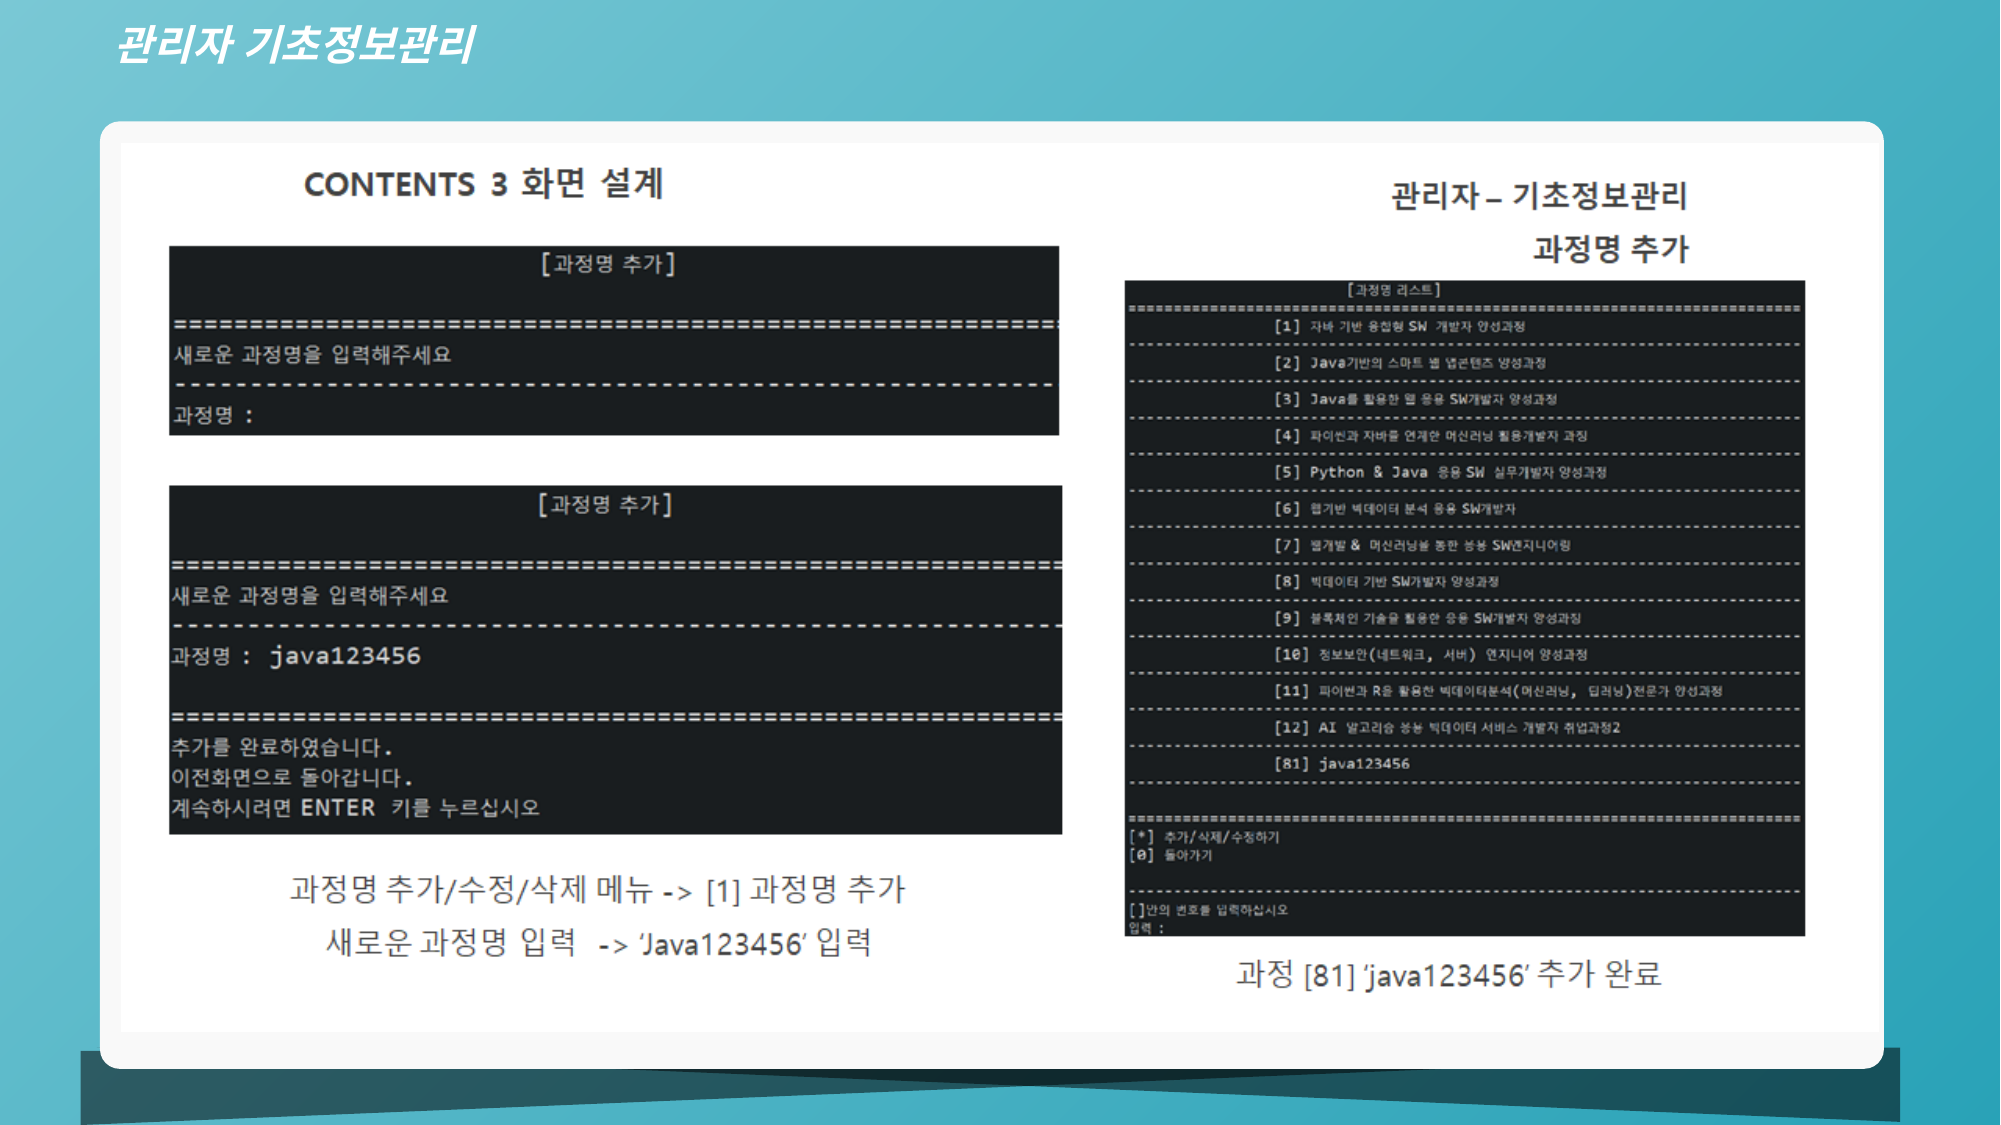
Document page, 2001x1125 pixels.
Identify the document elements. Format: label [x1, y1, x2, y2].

picture [121, 143, 1879, 1032]
text_box [80, 11, 1901, 1125]
